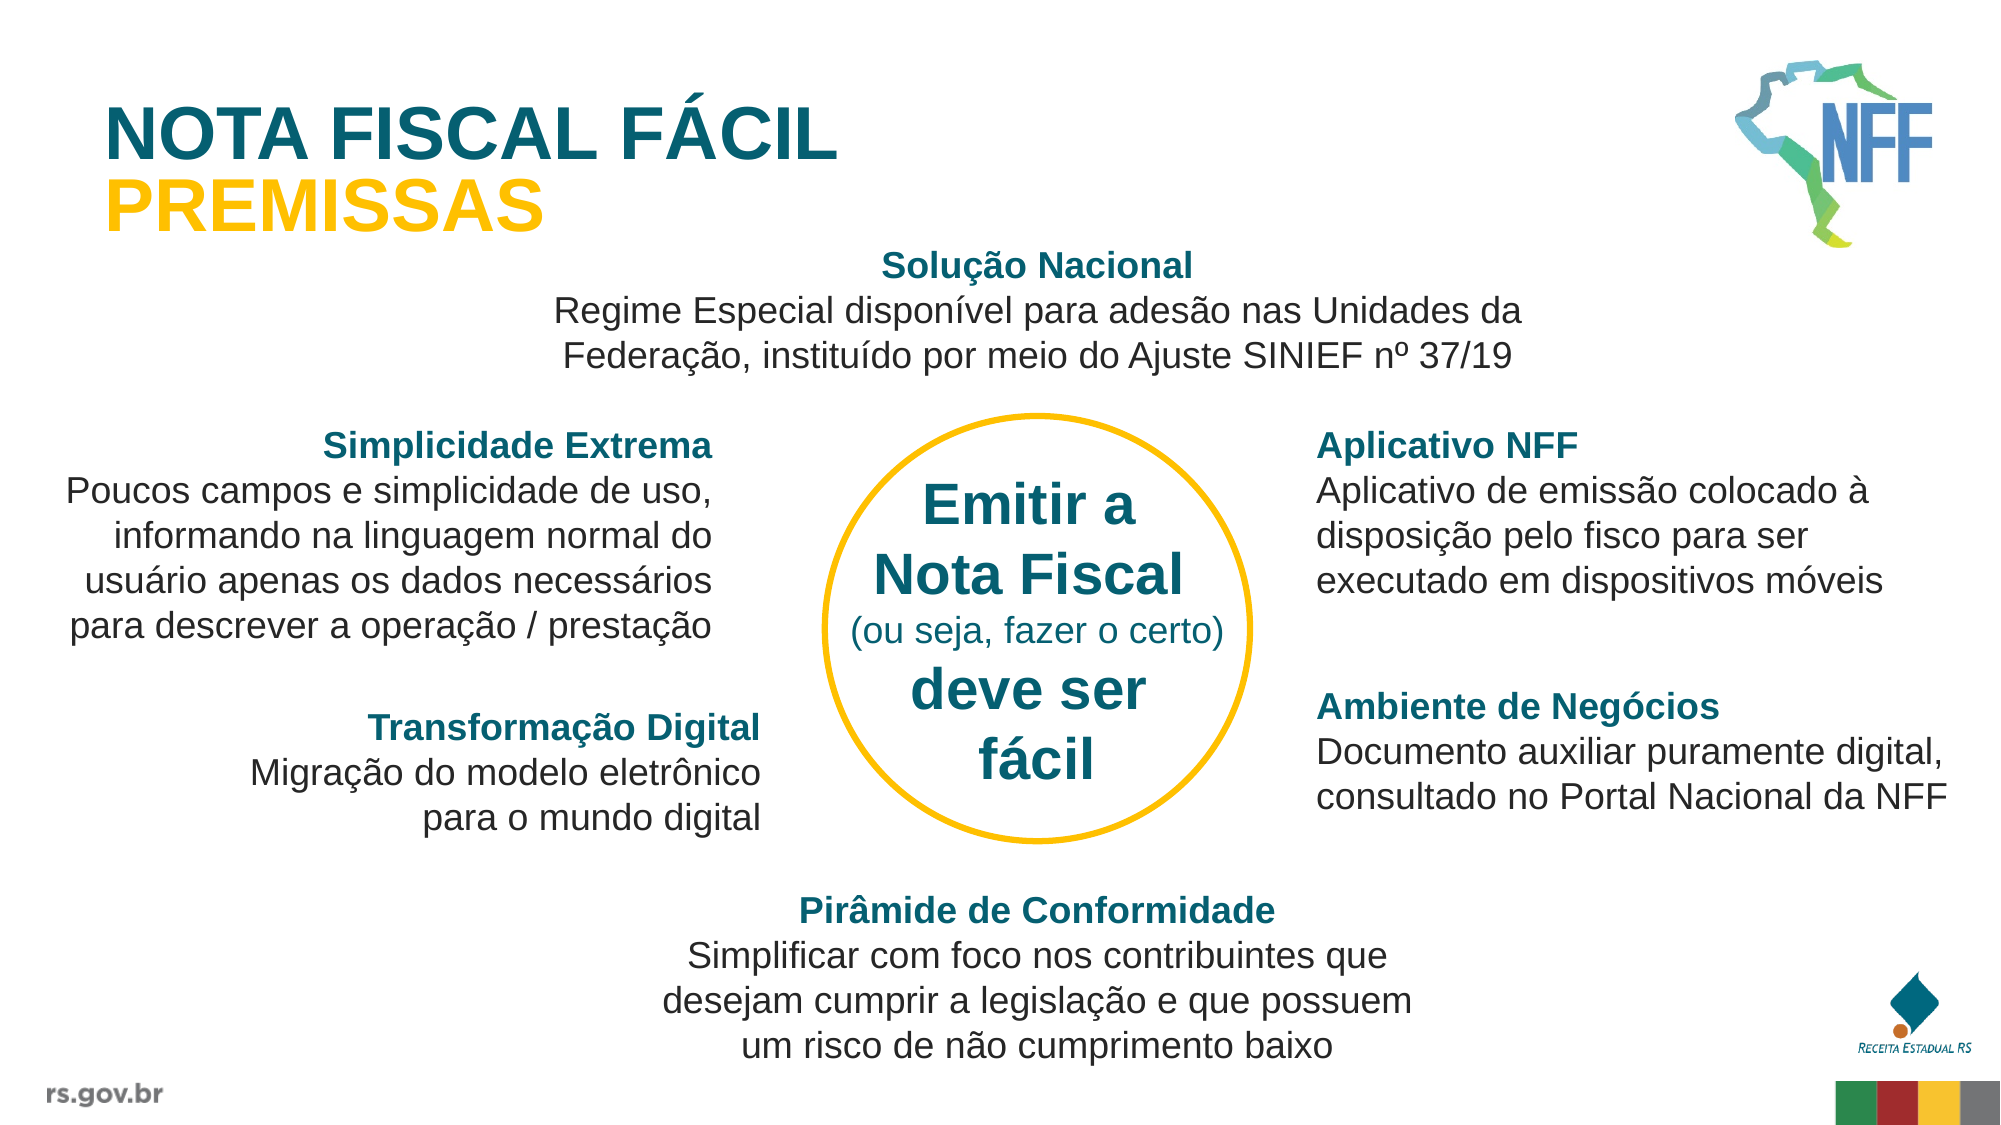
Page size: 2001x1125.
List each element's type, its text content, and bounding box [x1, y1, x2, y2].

text_box Transformação Digital Migração do modelo eletrônico para o mundo digital [225, 695, 776, 845]
text_box Solução Nacional Regime Especial disponível para adesão nas Unidades da Federação, instituído por meio do Ajuste SINIEF nº 37/19 [513, 233, 1563, 384]
text_box NOTA FISCAL FÁCIL PREMISSAS [89, 39, 1090, 310]
text_box Ambiente de Negócios Documento auxiliar puramente digital, consultado no Portal Nacional da NFF [1301, 674, 1969, 824]
picture [1735, 60, 1933, 248]
text_box Aplicativo NFF Aplicativo de emissão colocado à disposição pelo fisco para ser executado em dispositivos móveis [1301, 413, 1969, 609]
text_box [908, 414, 1167, 458]
text_box Emitir a Nota Fiscal (ou seja, fazer o certo) deve ser fácil [812, 458, 1263, 799]
text_box [908, 799, 1167, 843]
picture [46, 949, 2000, 1125]
text_box Simplicidade Extrema Poucos campos e simplicidade de uso, informando na linguagem normal do usuário apenas os dados necessários para descrever a operação / prestação [46, 413, 728, 654]
text_box Pirâmide de Conformidade Simplificar com foco nos contribuintes que desejam cumprir a legislação e que possuem um risco de não cumprimento baixo [634, 878, 1441, 1074]
